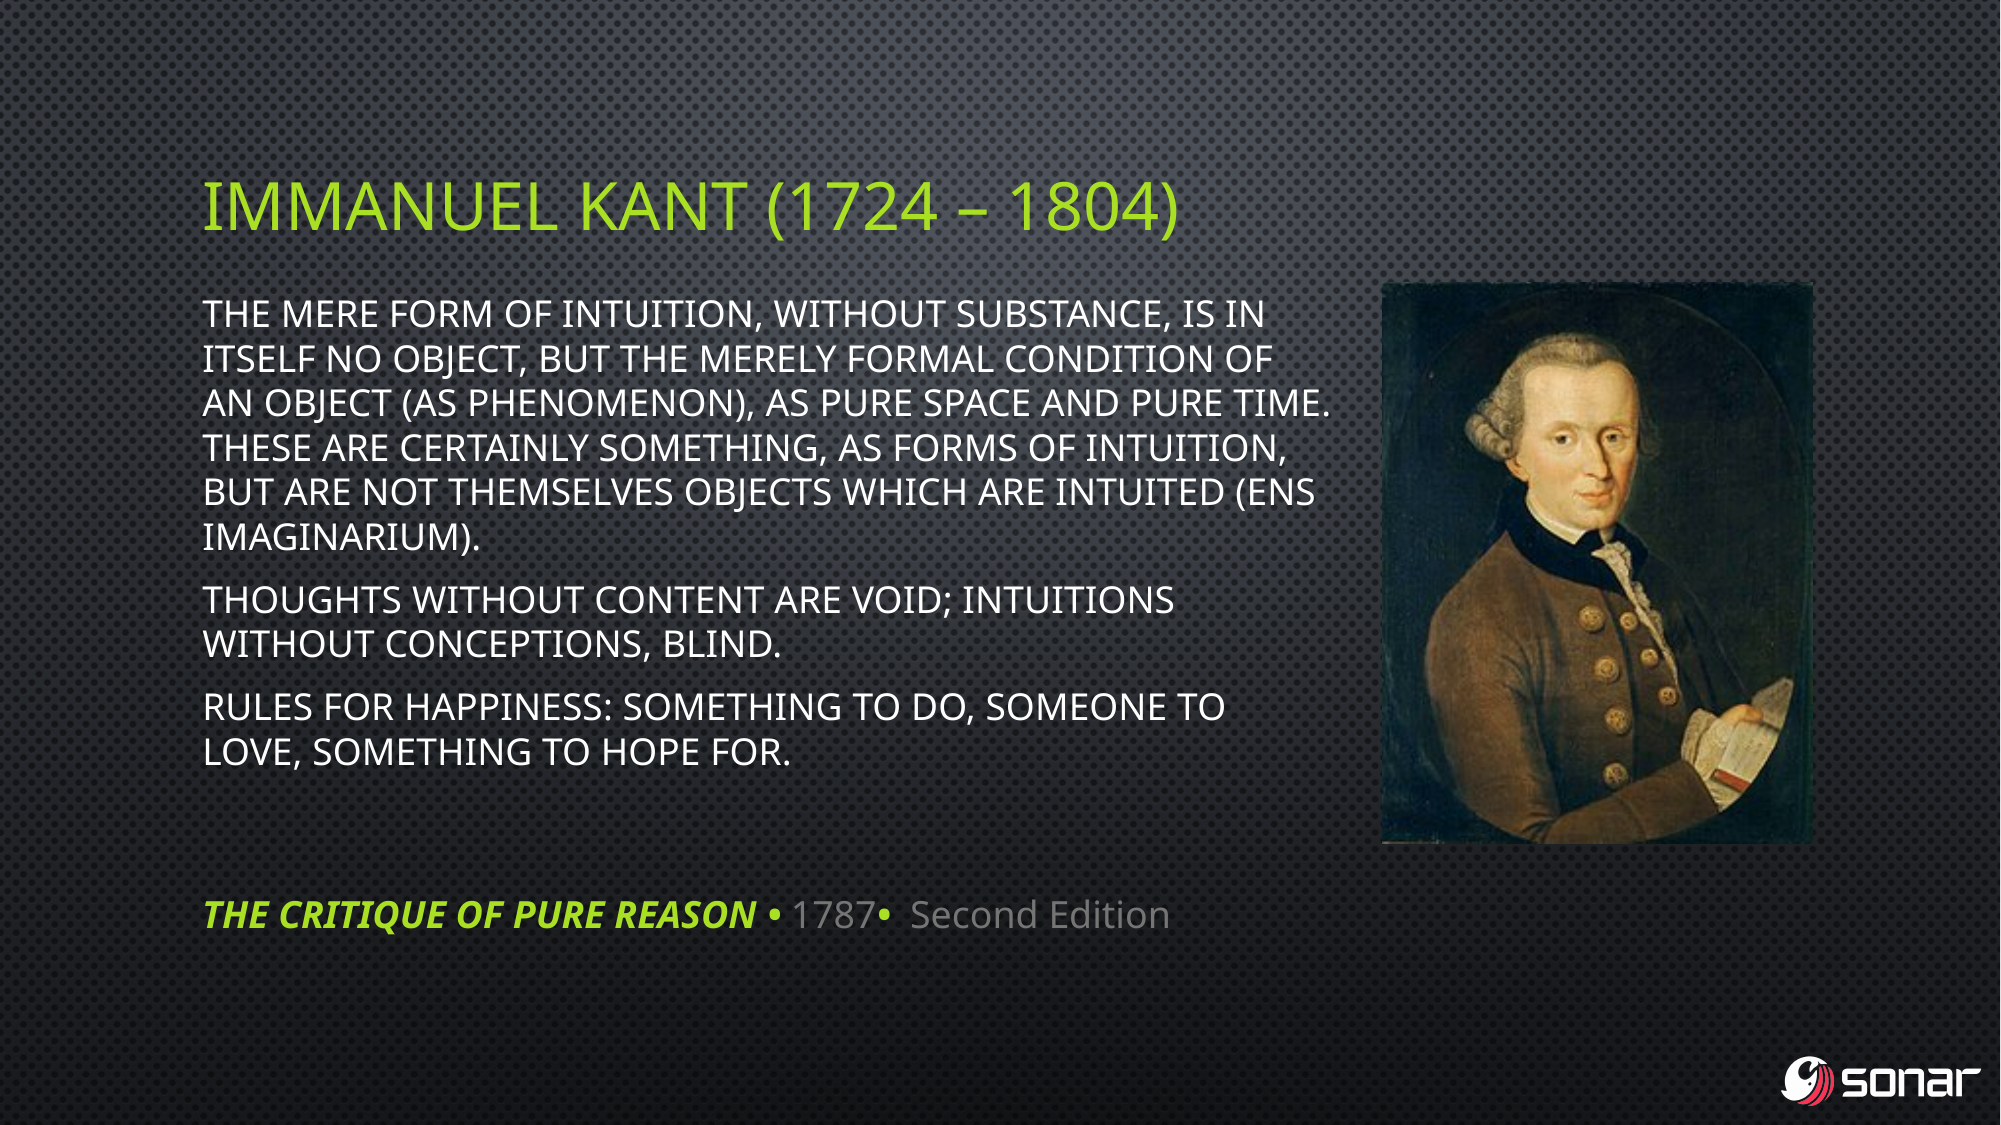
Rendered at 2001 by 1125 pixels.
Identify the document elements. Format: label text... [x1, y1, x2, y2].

list The mere form of intuition, without substance, is in itself no object, but the merely formal condition of an object (as phenomenon), as pure space and pure time. These are certainly something, as forms of intuition, but are not themselves objects which are intuited (ens imaginarium). Thoughts without content are void; intuitions without conceptions, blind. Rules for Happiness: something to do, someone to love, something to hope for. [187, 282, 1350, 786]
title Immanuel Kant (1724 – 1804) [187, 99, 1813, 307]
text_box The critique of pure reason • 1787• Second Edition [187, 884, 1338, 950]
picture [1762, 1037, 2000, 1125]
picture [1382, 282, 1813, 844]
